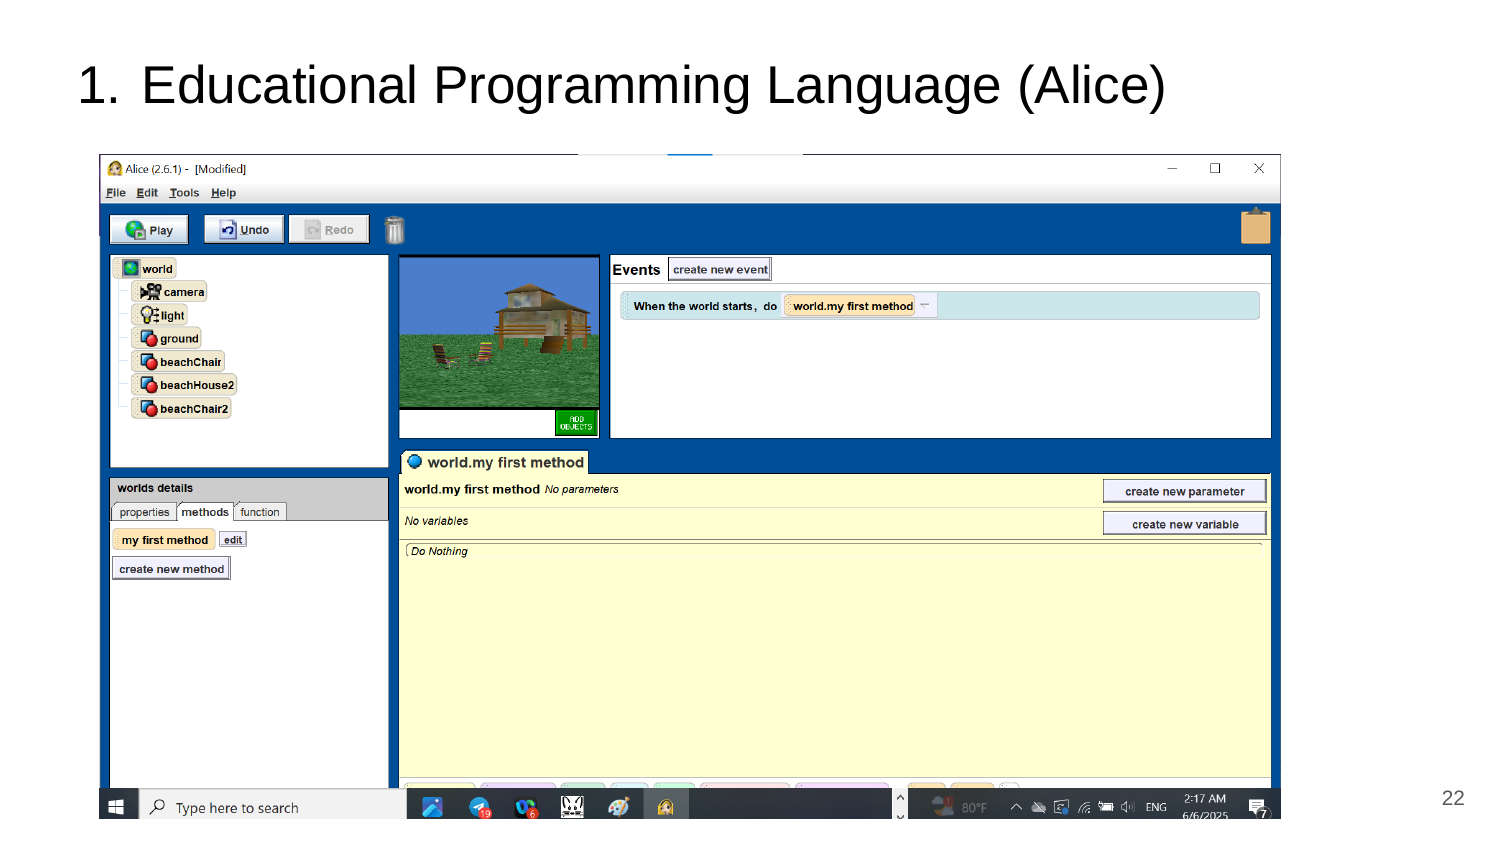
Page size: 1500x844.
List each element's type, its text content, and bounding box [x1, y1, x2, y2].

title Educational Programming Language (Alice) [51, 35, 1449, 130]
slide_number ‹#› [1389, 764, 1480, 830]
picture [99, 154, 1281, 819]
